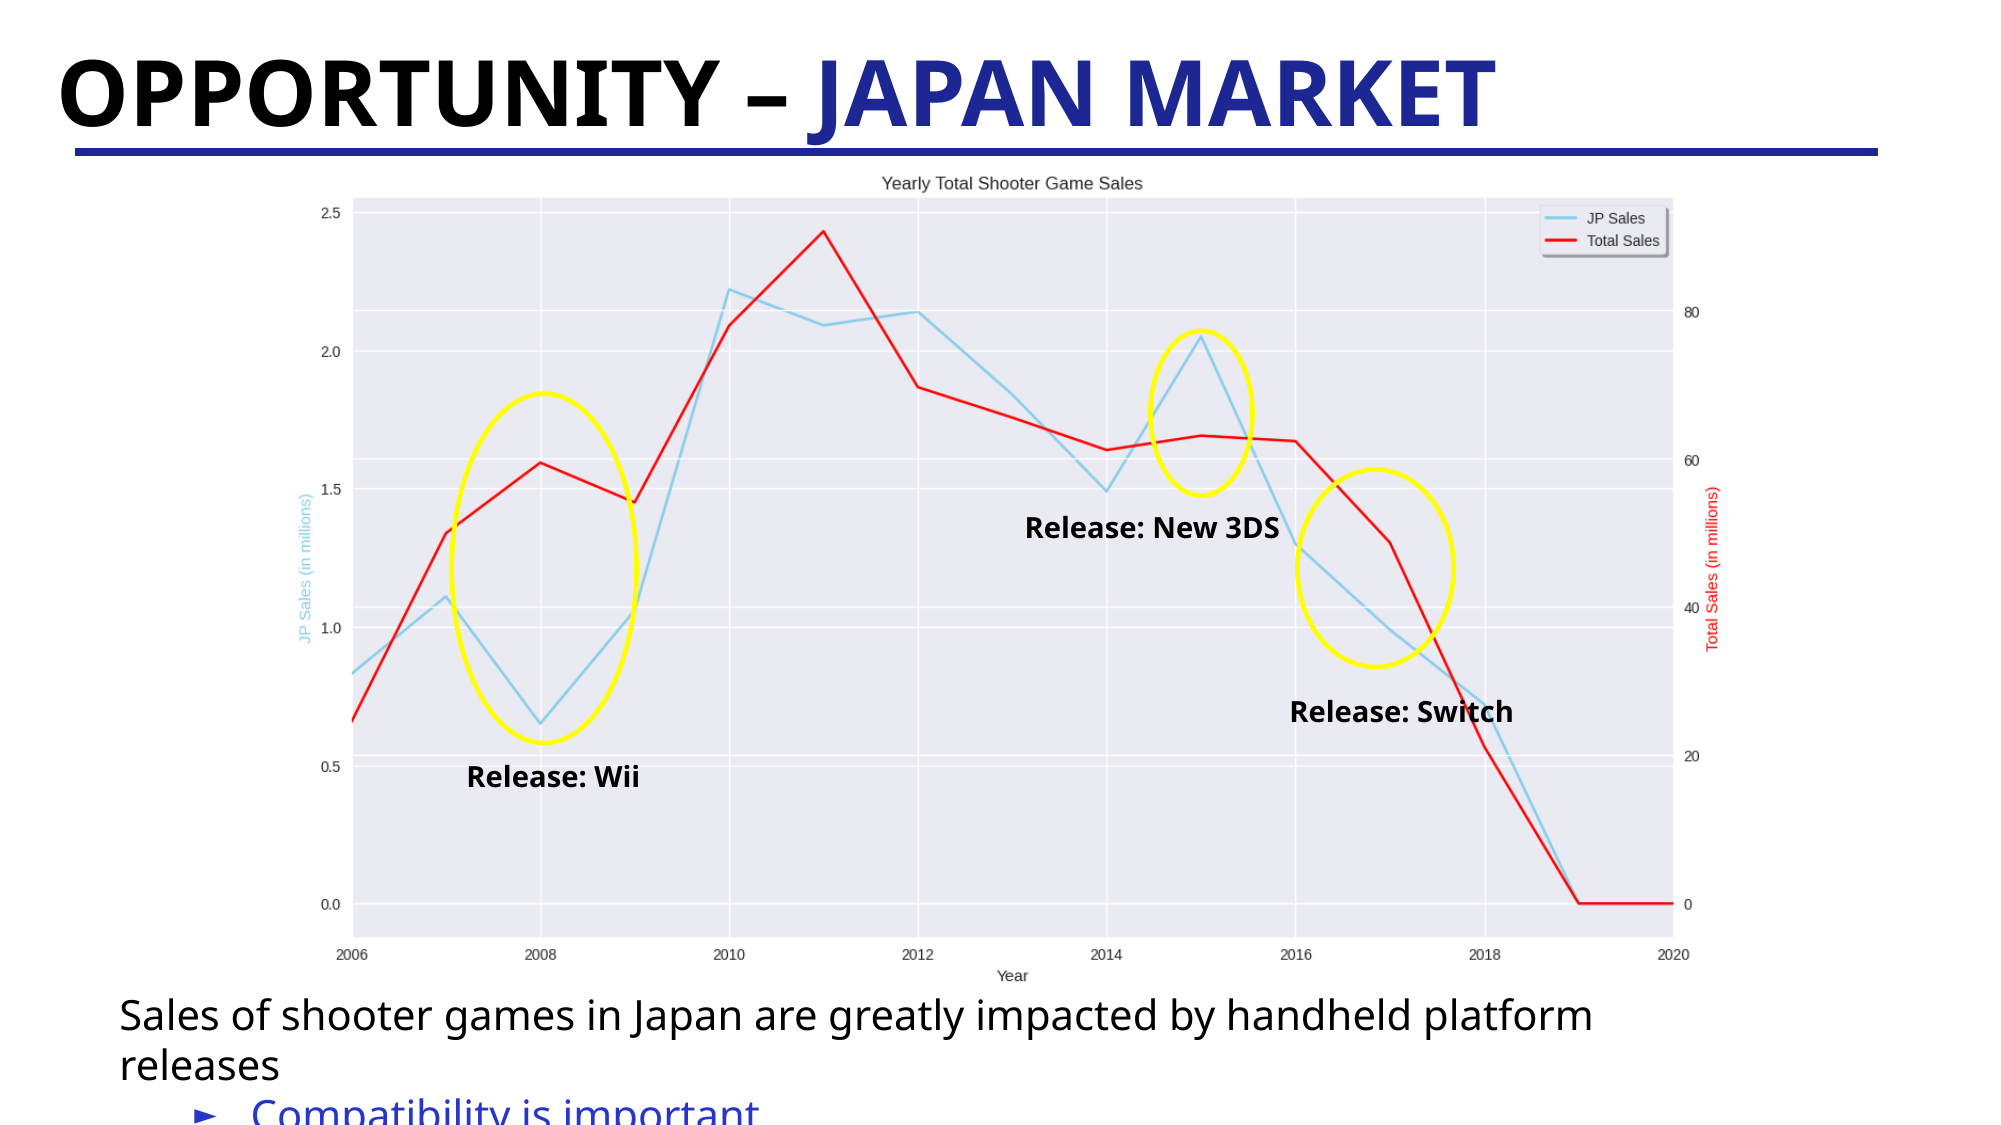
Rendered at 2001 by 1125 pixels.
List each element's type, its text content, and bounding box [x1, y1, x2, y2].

text_box OPPORTUNITY – JAPAN MARKET [41, 37, 1709, 155]
picture [289, 166, 1731, 994]
text_box Sales of shooter games in Japan are greatly impacted by handheld platform releases Compatibility is important [104, 981, 1731, 1125]
